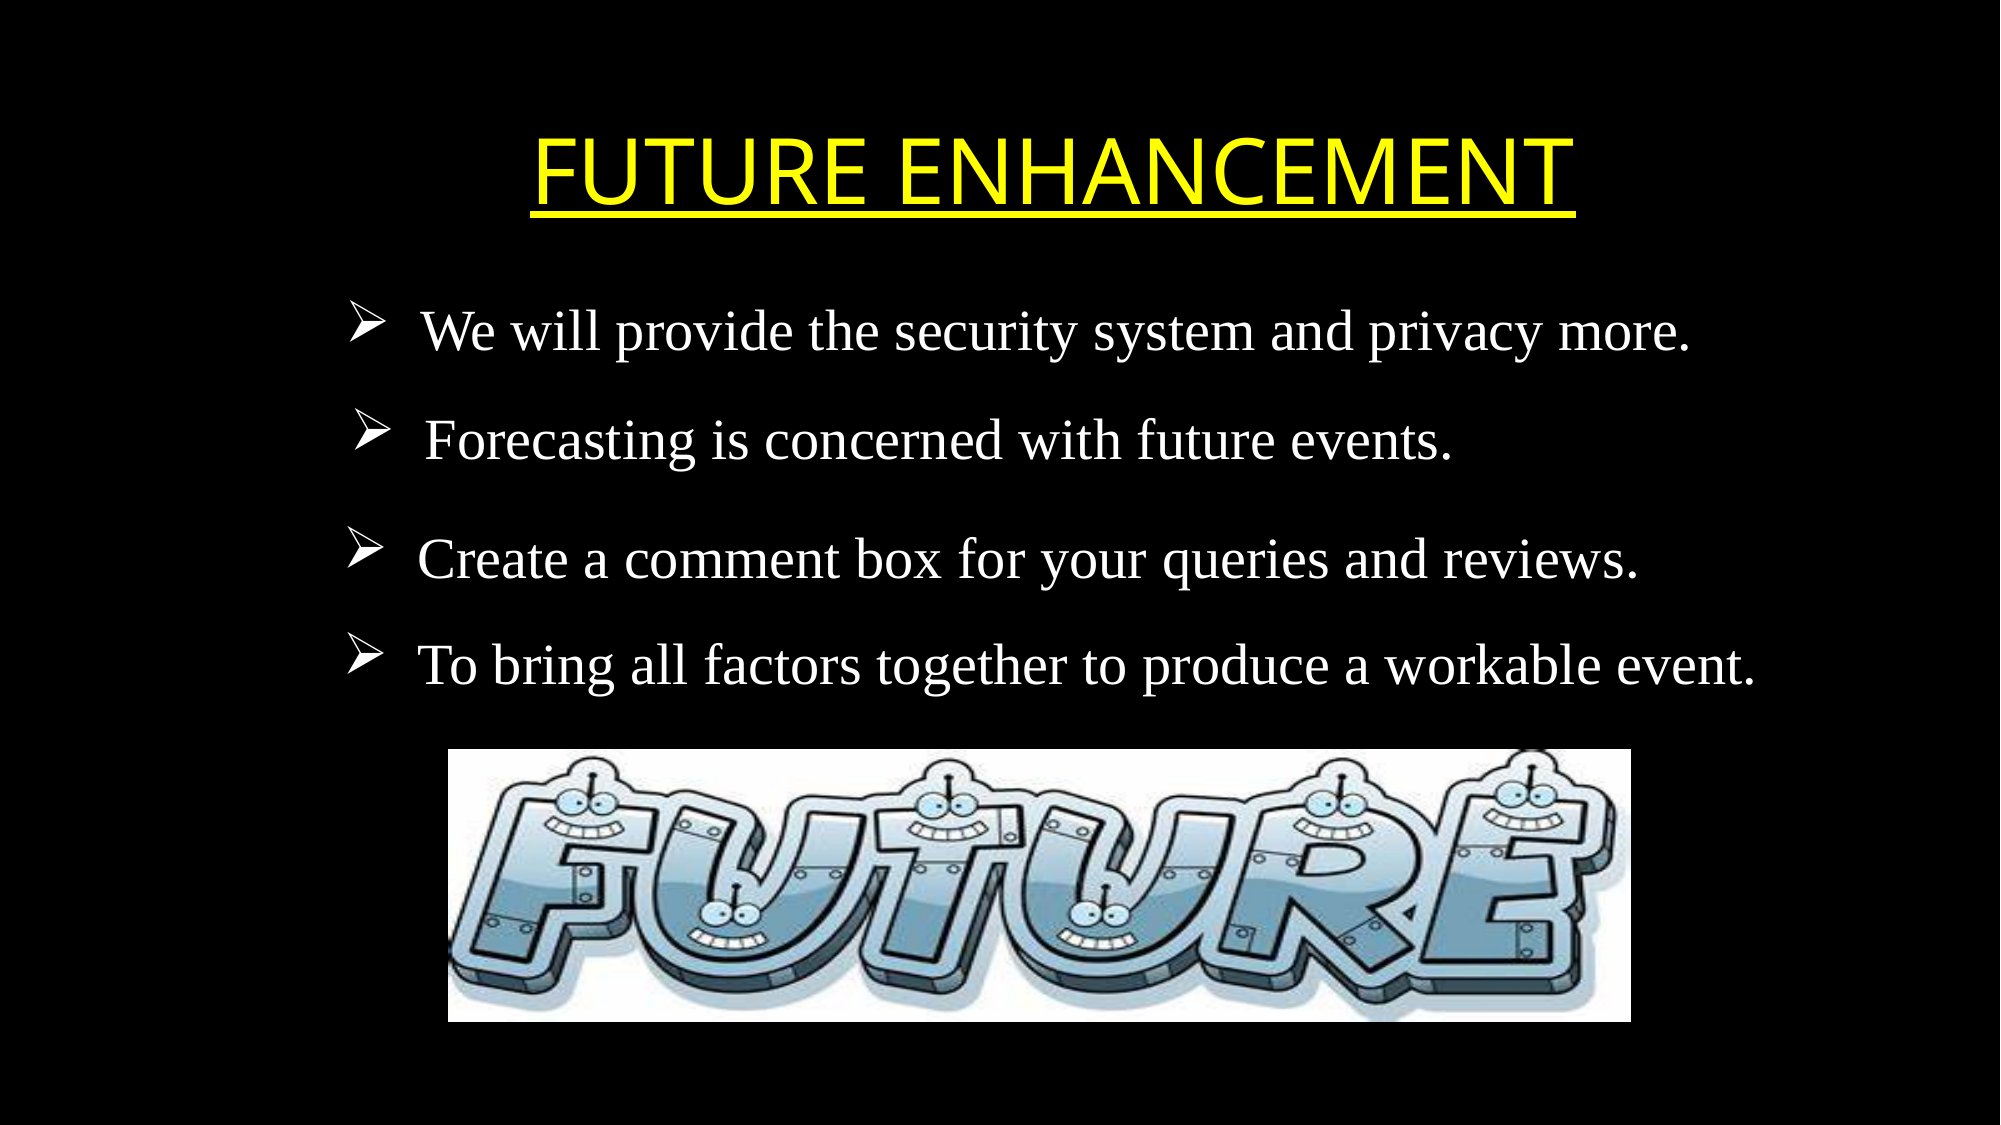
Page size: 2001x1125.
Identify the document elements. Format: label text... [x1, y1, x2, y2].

list We will provide the security system and privacy more. [329, 292, 2000, 415]
picture [448, 749, 1631, 1022]
text_box To bring all factors together to produce a workable event. [327, 618, 1796, 704]
text_box Create a comment box for your queries and reviews. [327, 512, 1946, 598]
text_box Forecasting is concerned with future events. [335, 393, 1470, 479]
title FUTURE ENHANCEMENT [206, 94, 1758, 256]
